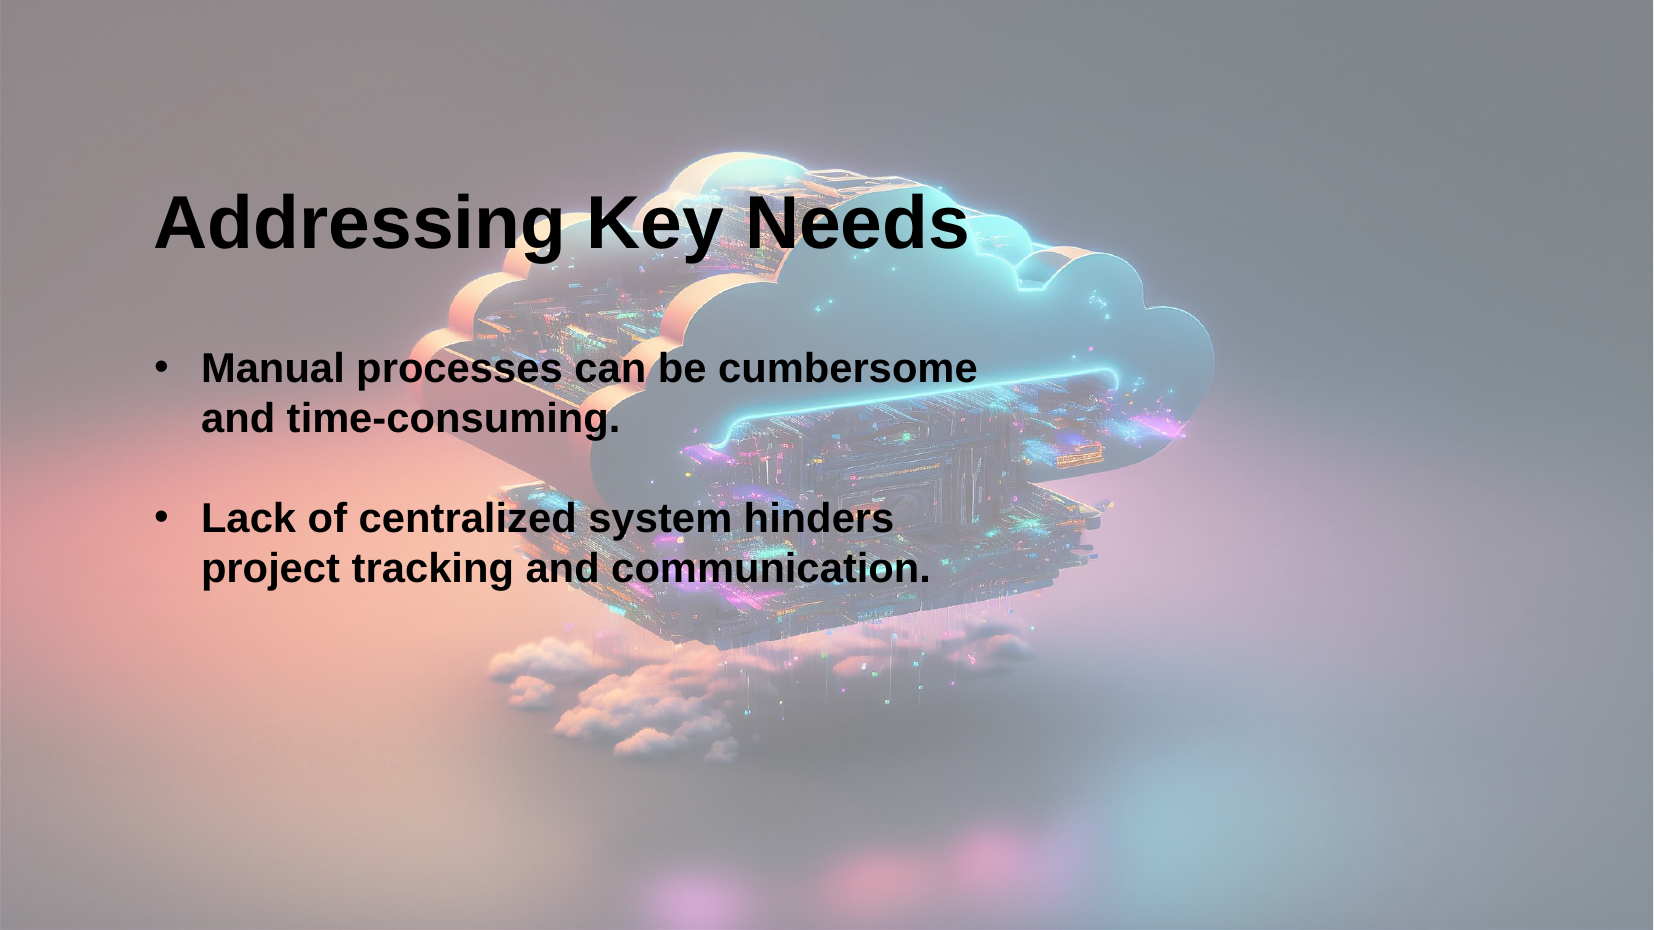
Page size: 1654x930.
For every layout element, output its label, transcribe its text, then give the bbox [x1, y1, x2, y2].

text_box Addressing Key Needs [139, 166, 1011, 333]
text_box Manual processes can be cumbersome and time-consuming. Lack of centralized system hinders project tracking and communication. [139, 333, 1010, 599]
